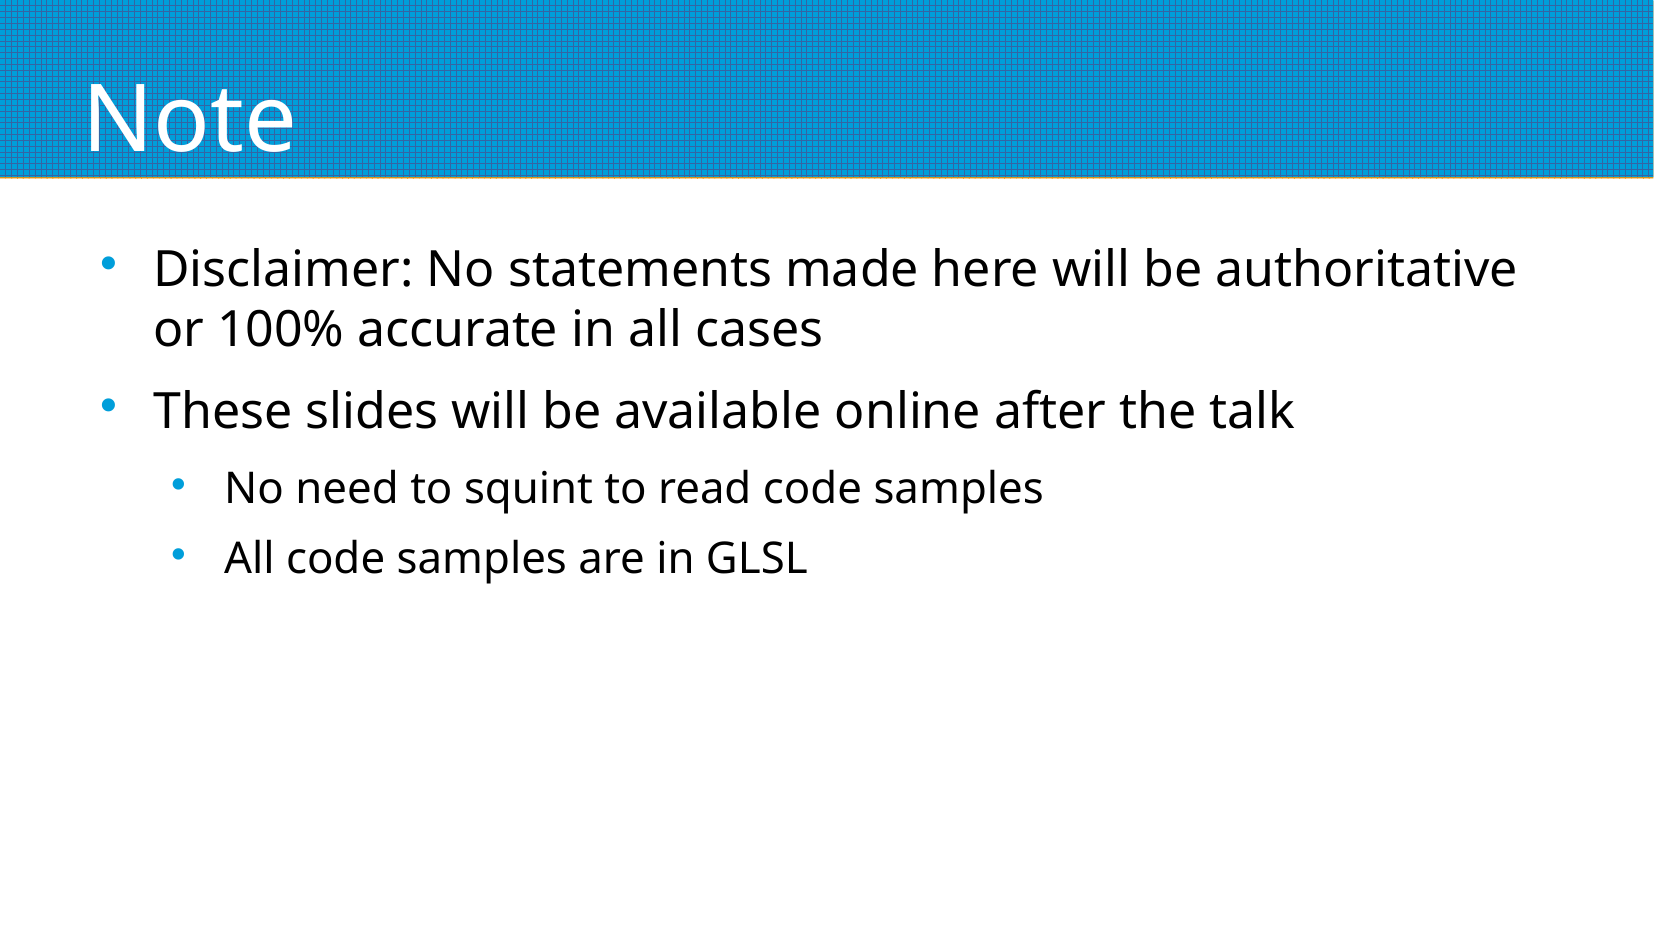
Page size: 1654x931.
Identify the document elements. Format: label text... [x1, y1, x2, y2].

title Note [82, 14, 1571, 171]
picture [0, 179, 1654, 931]
list Disclaimer: No statements made here will be authoritative or 100% accurate in all cases These slides will be available online after the talk No need to squint to read code samples All code samples are in GLSL [82, 236, 1563, 810]
